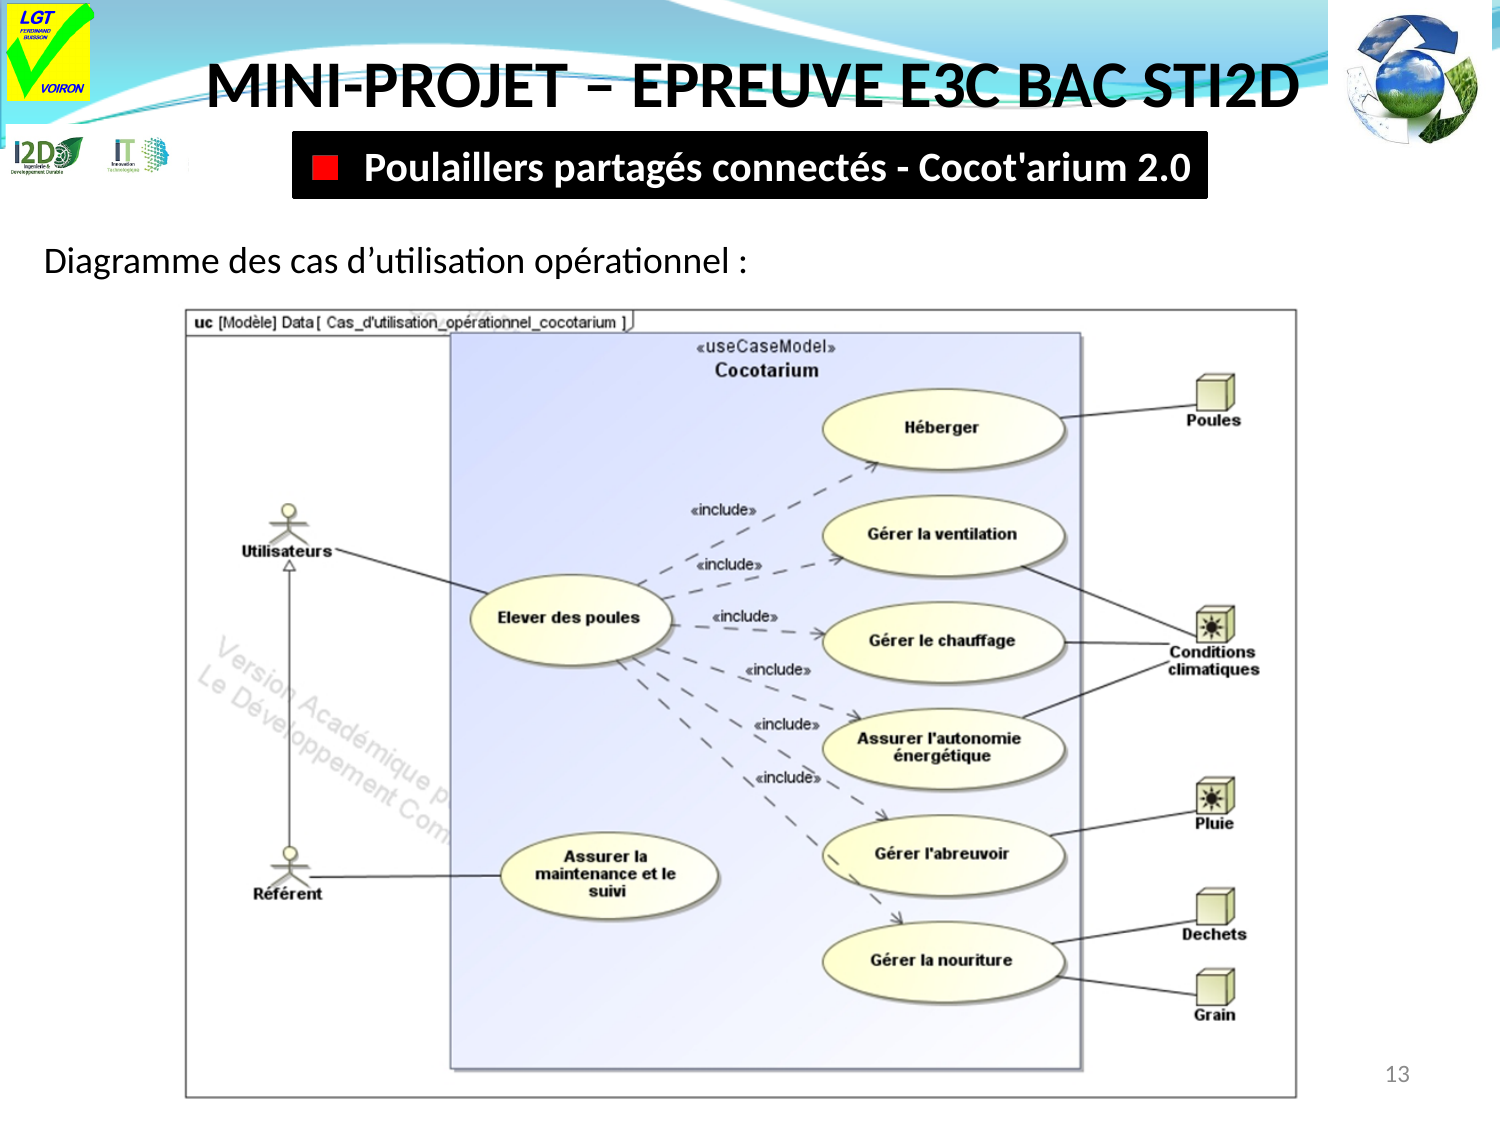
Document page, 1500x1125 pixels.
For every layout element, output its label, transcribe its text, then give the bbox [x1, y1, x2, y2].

slide_number 13 [1327, 1042, 1425, 1103]
picture [177, 302, 1318, 1101]
picture [5, 3, 95, 103]
picture [0, 0, 1321, 149]
picture [5, 124, 189, 182]
text_box Diagramme des cas d’utilisation opérationnel : [28, 228, 764, 289]
text_box Poulaillers partagés connectés - Cocot'arium 2.0 [292, 160, 1208, 199]
picture [307, 160, 338, 180]
picture [1328, 0, 1492, 164]
